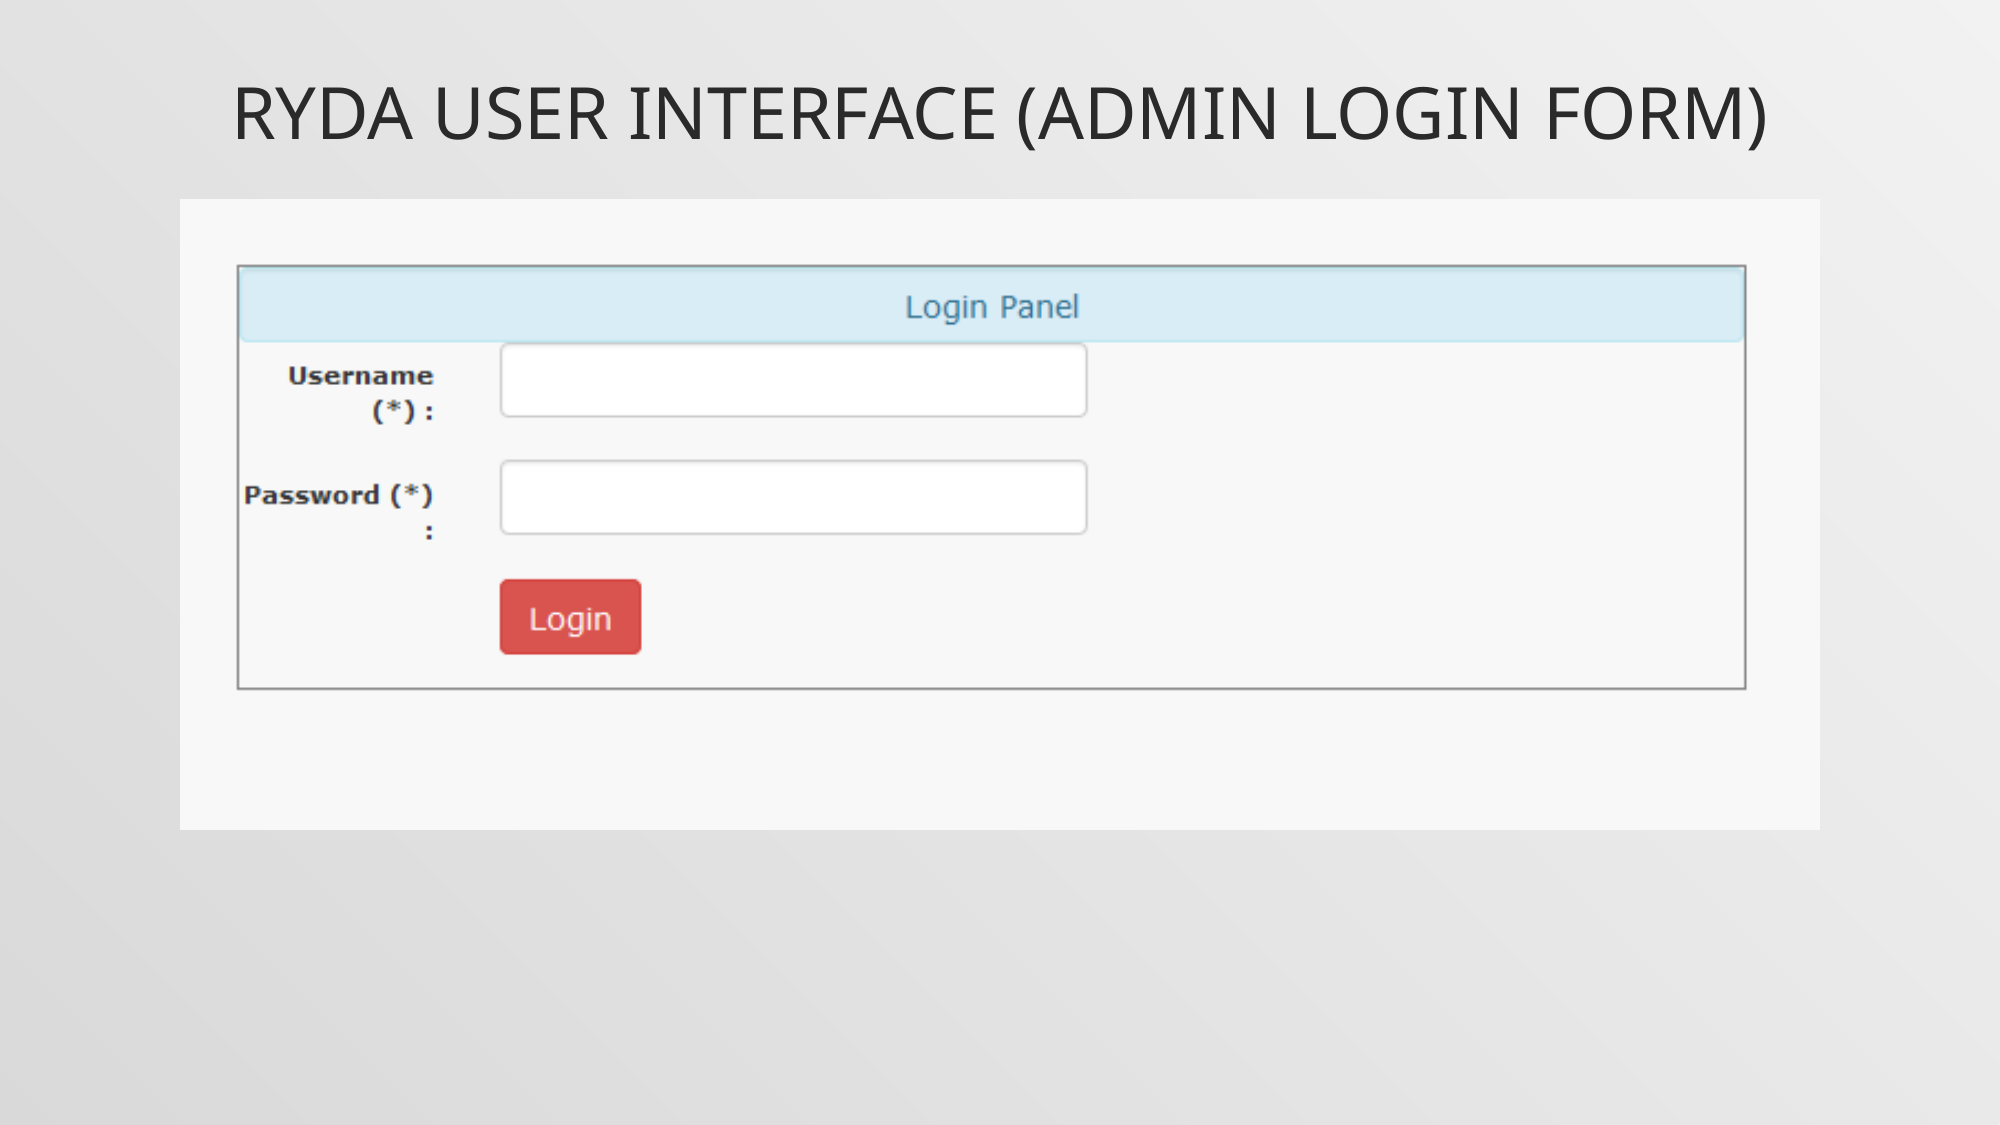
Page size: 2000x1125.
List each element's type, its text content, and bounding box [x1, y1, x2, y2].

title ryda User Interface (Admin Login form) [199, 50, 1800, 163]
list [180, 199, 1820, 830]
